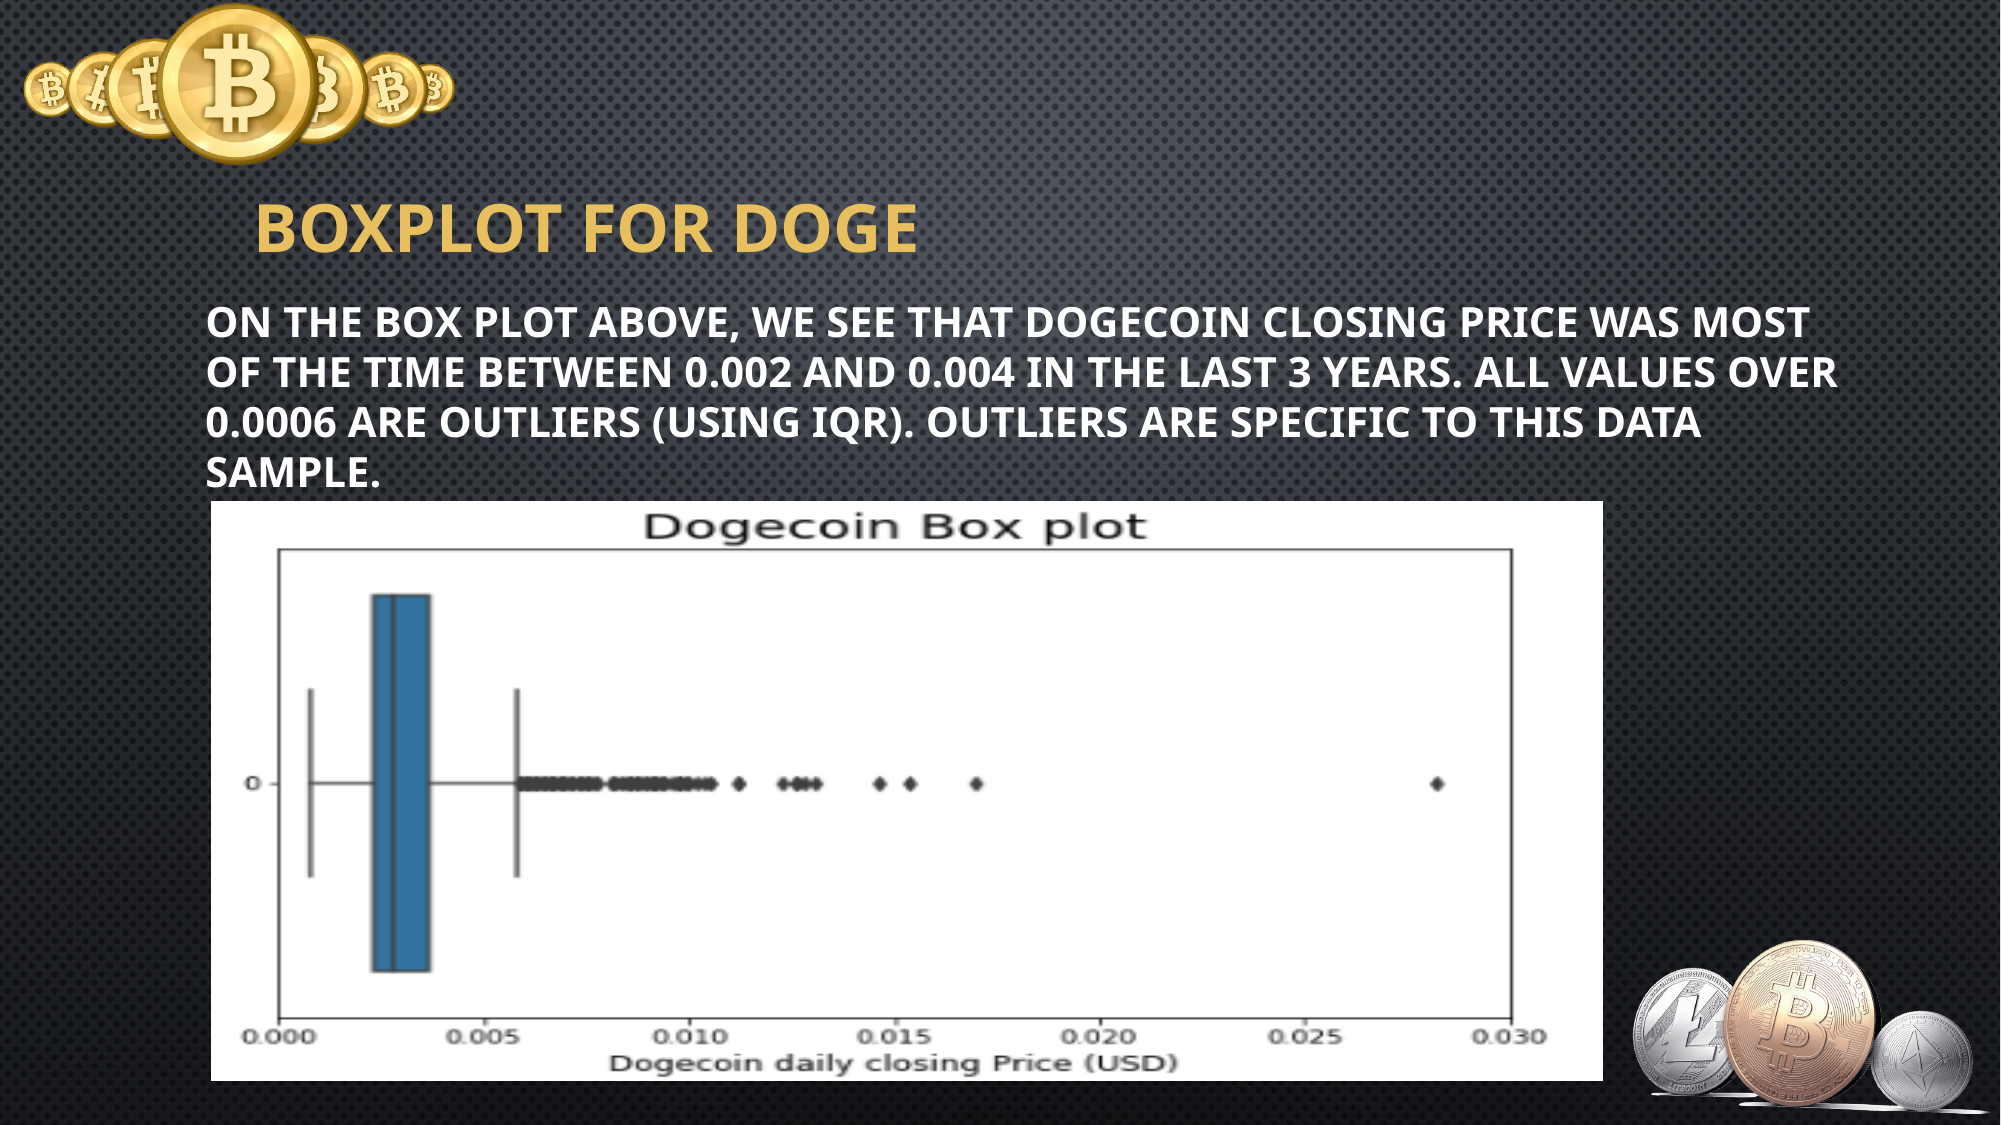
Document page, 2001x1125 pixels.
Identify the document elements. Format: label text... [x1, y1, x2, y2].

text_box On the box plot above, we see that Dogecoin closing price was most of the time between 0.002 and 0.004 in the last 3 years. All values over 0.0006 are outliers (using IQR). Outliers are specific to this data sample. [190, 287, 1857, 503]
title boxplot for doge [238, 152, 1633, 287]
picture [0, 0, 480, 197]
picture [211, 501, 1603, 1081]
picture [1632, 939, 1991, 1114]
